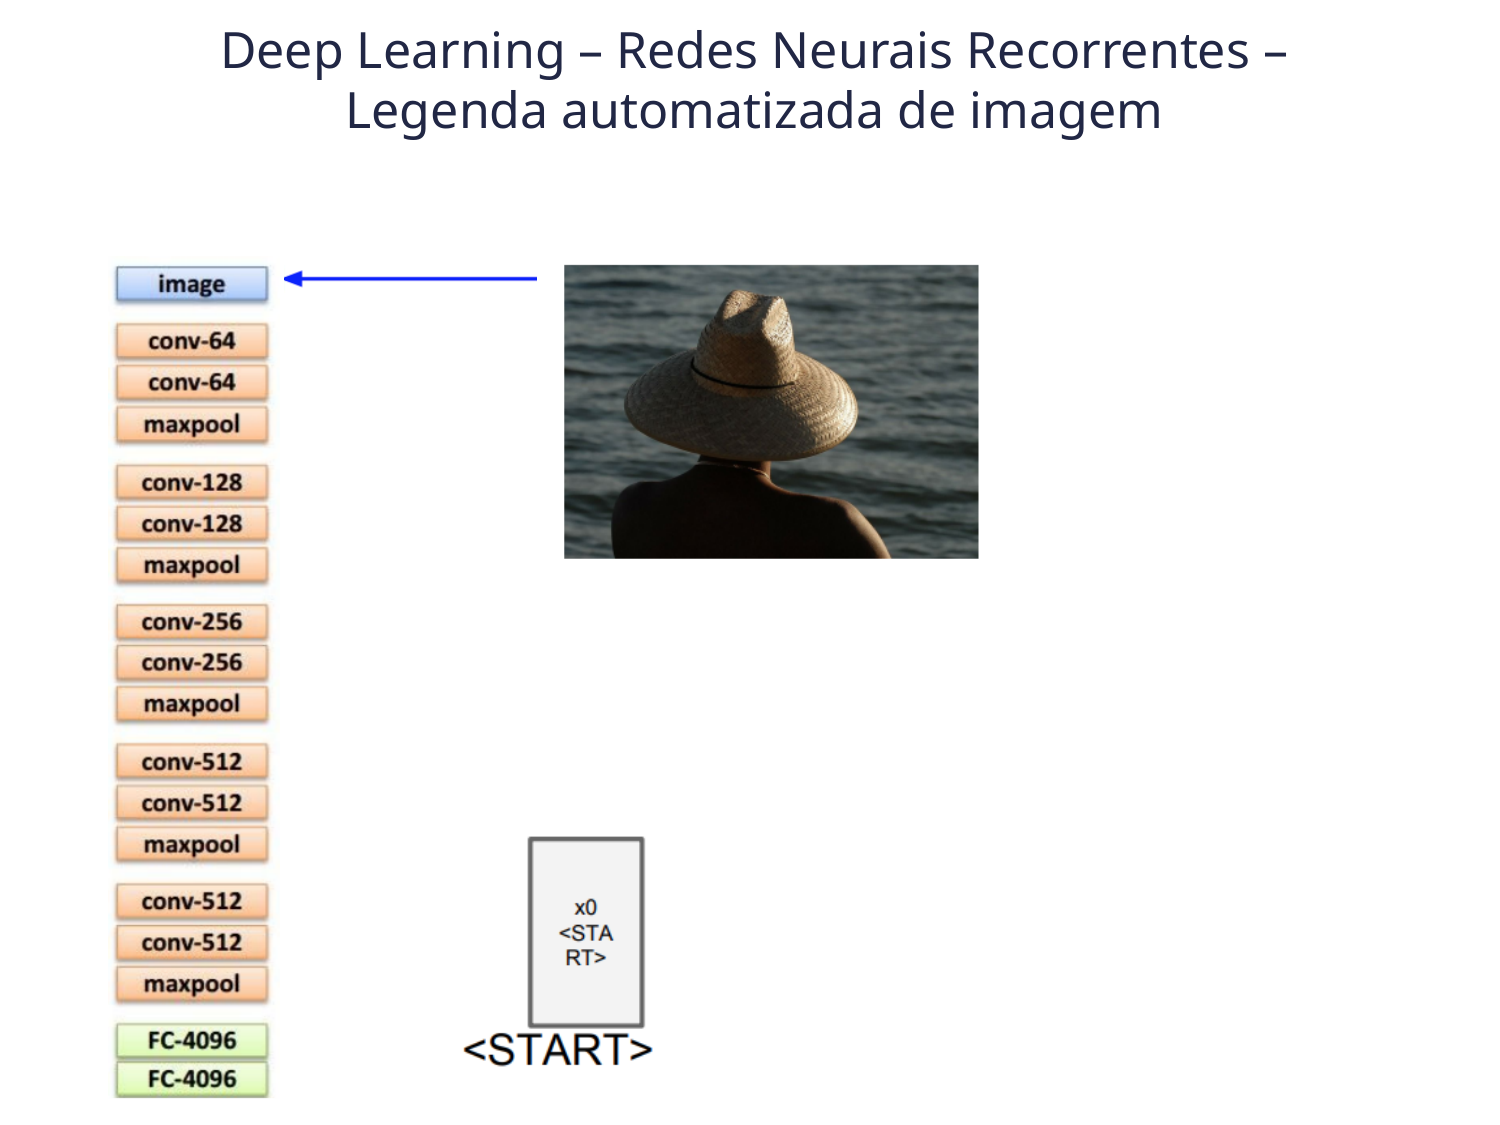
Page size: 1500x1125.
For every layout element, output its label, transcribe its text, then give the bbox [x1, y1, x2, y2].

picture [284, 255, 994, 572]
title Deep Learning – Redes Neurais Recorrentes – Legenda automatizada de imagem [175, 70, 1334, 154]
picture [456, 821, 680, 1081]
picture [108, 255, 280, 1115]
